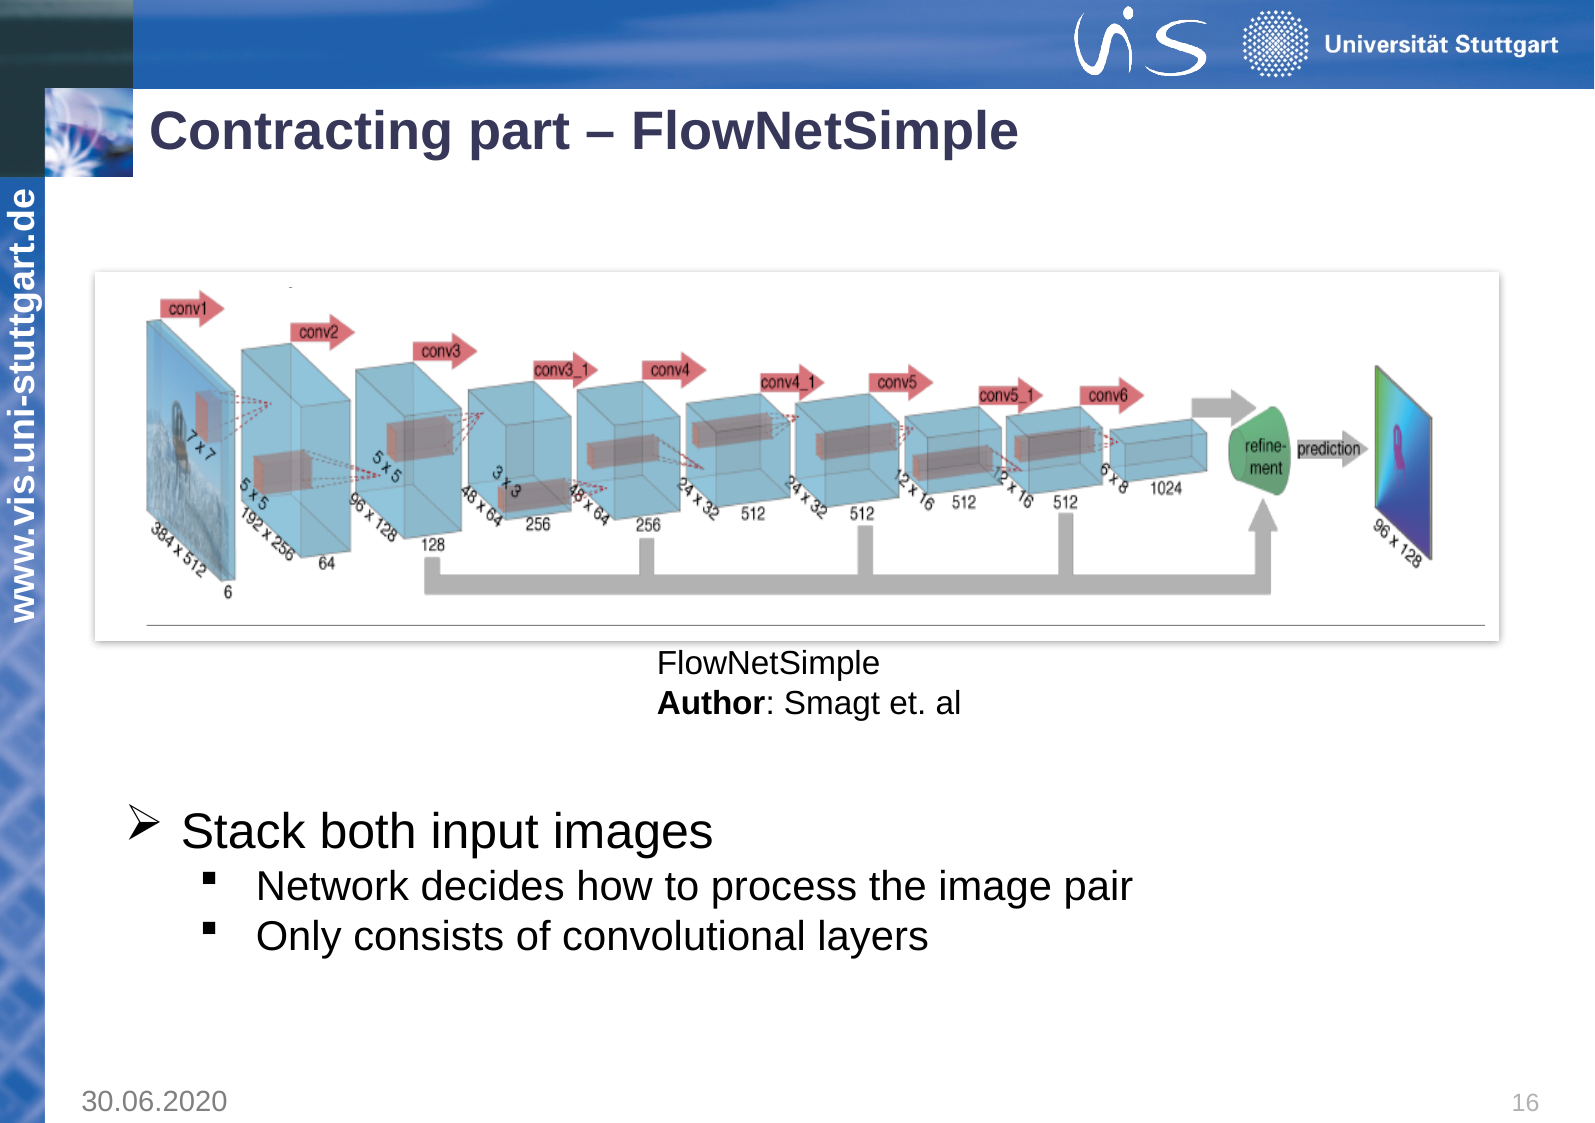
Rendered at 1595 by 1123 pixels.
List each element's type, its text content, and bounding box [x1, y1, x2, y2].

text_box Stack both input images Network decides how to process the image pair Only consists of convolutional layers [109, 791, 1485, 967]
picture [0, 0, 1595, 1123]
text_box FlowNetSimple Author: Smagt et. al [642, 633, 1595, 729]
title Contracting part – FlowNetSimple [134, 88, 1570, 203]
picture [109, 286, 1486, 627]
slide_number 16 [1195, 1081, 1555, 1123]
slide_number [66, 1082, 698, 1123]
